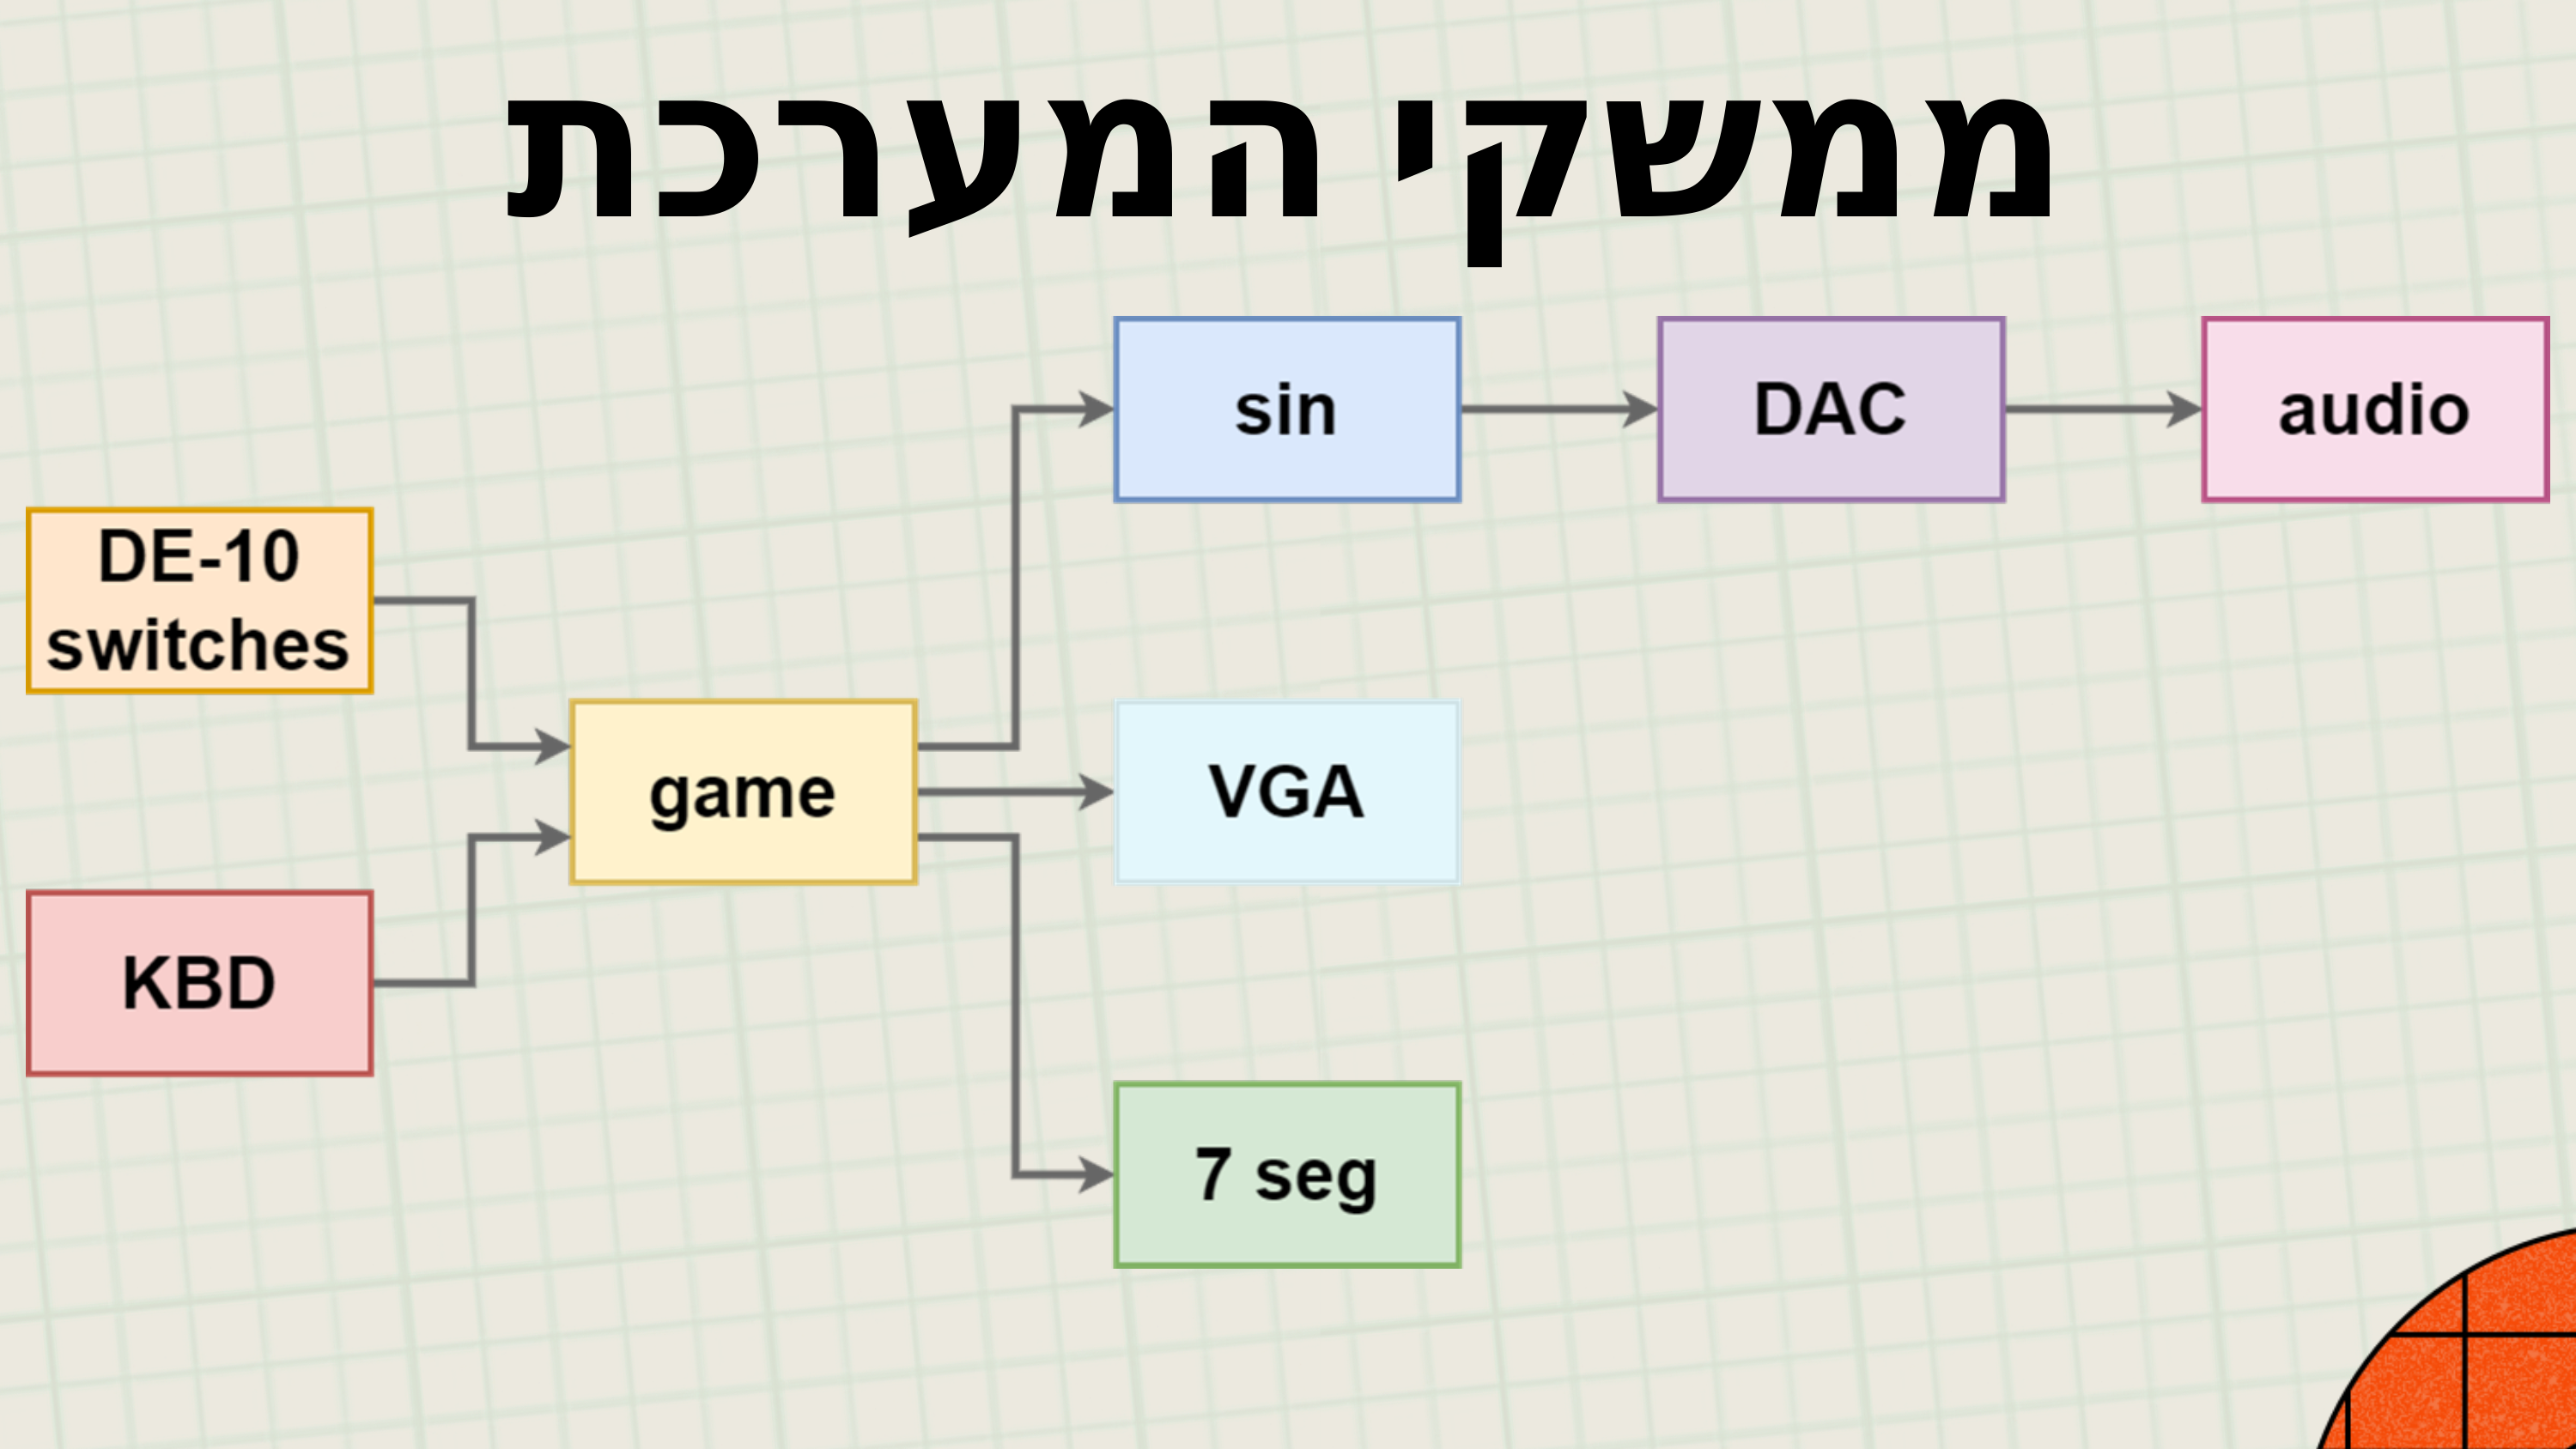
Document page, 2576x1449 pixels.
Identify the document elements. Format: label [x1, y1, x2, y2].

picture [26, 315, 2550, 1270]
text_box [0, 0, 2576, 1449]
